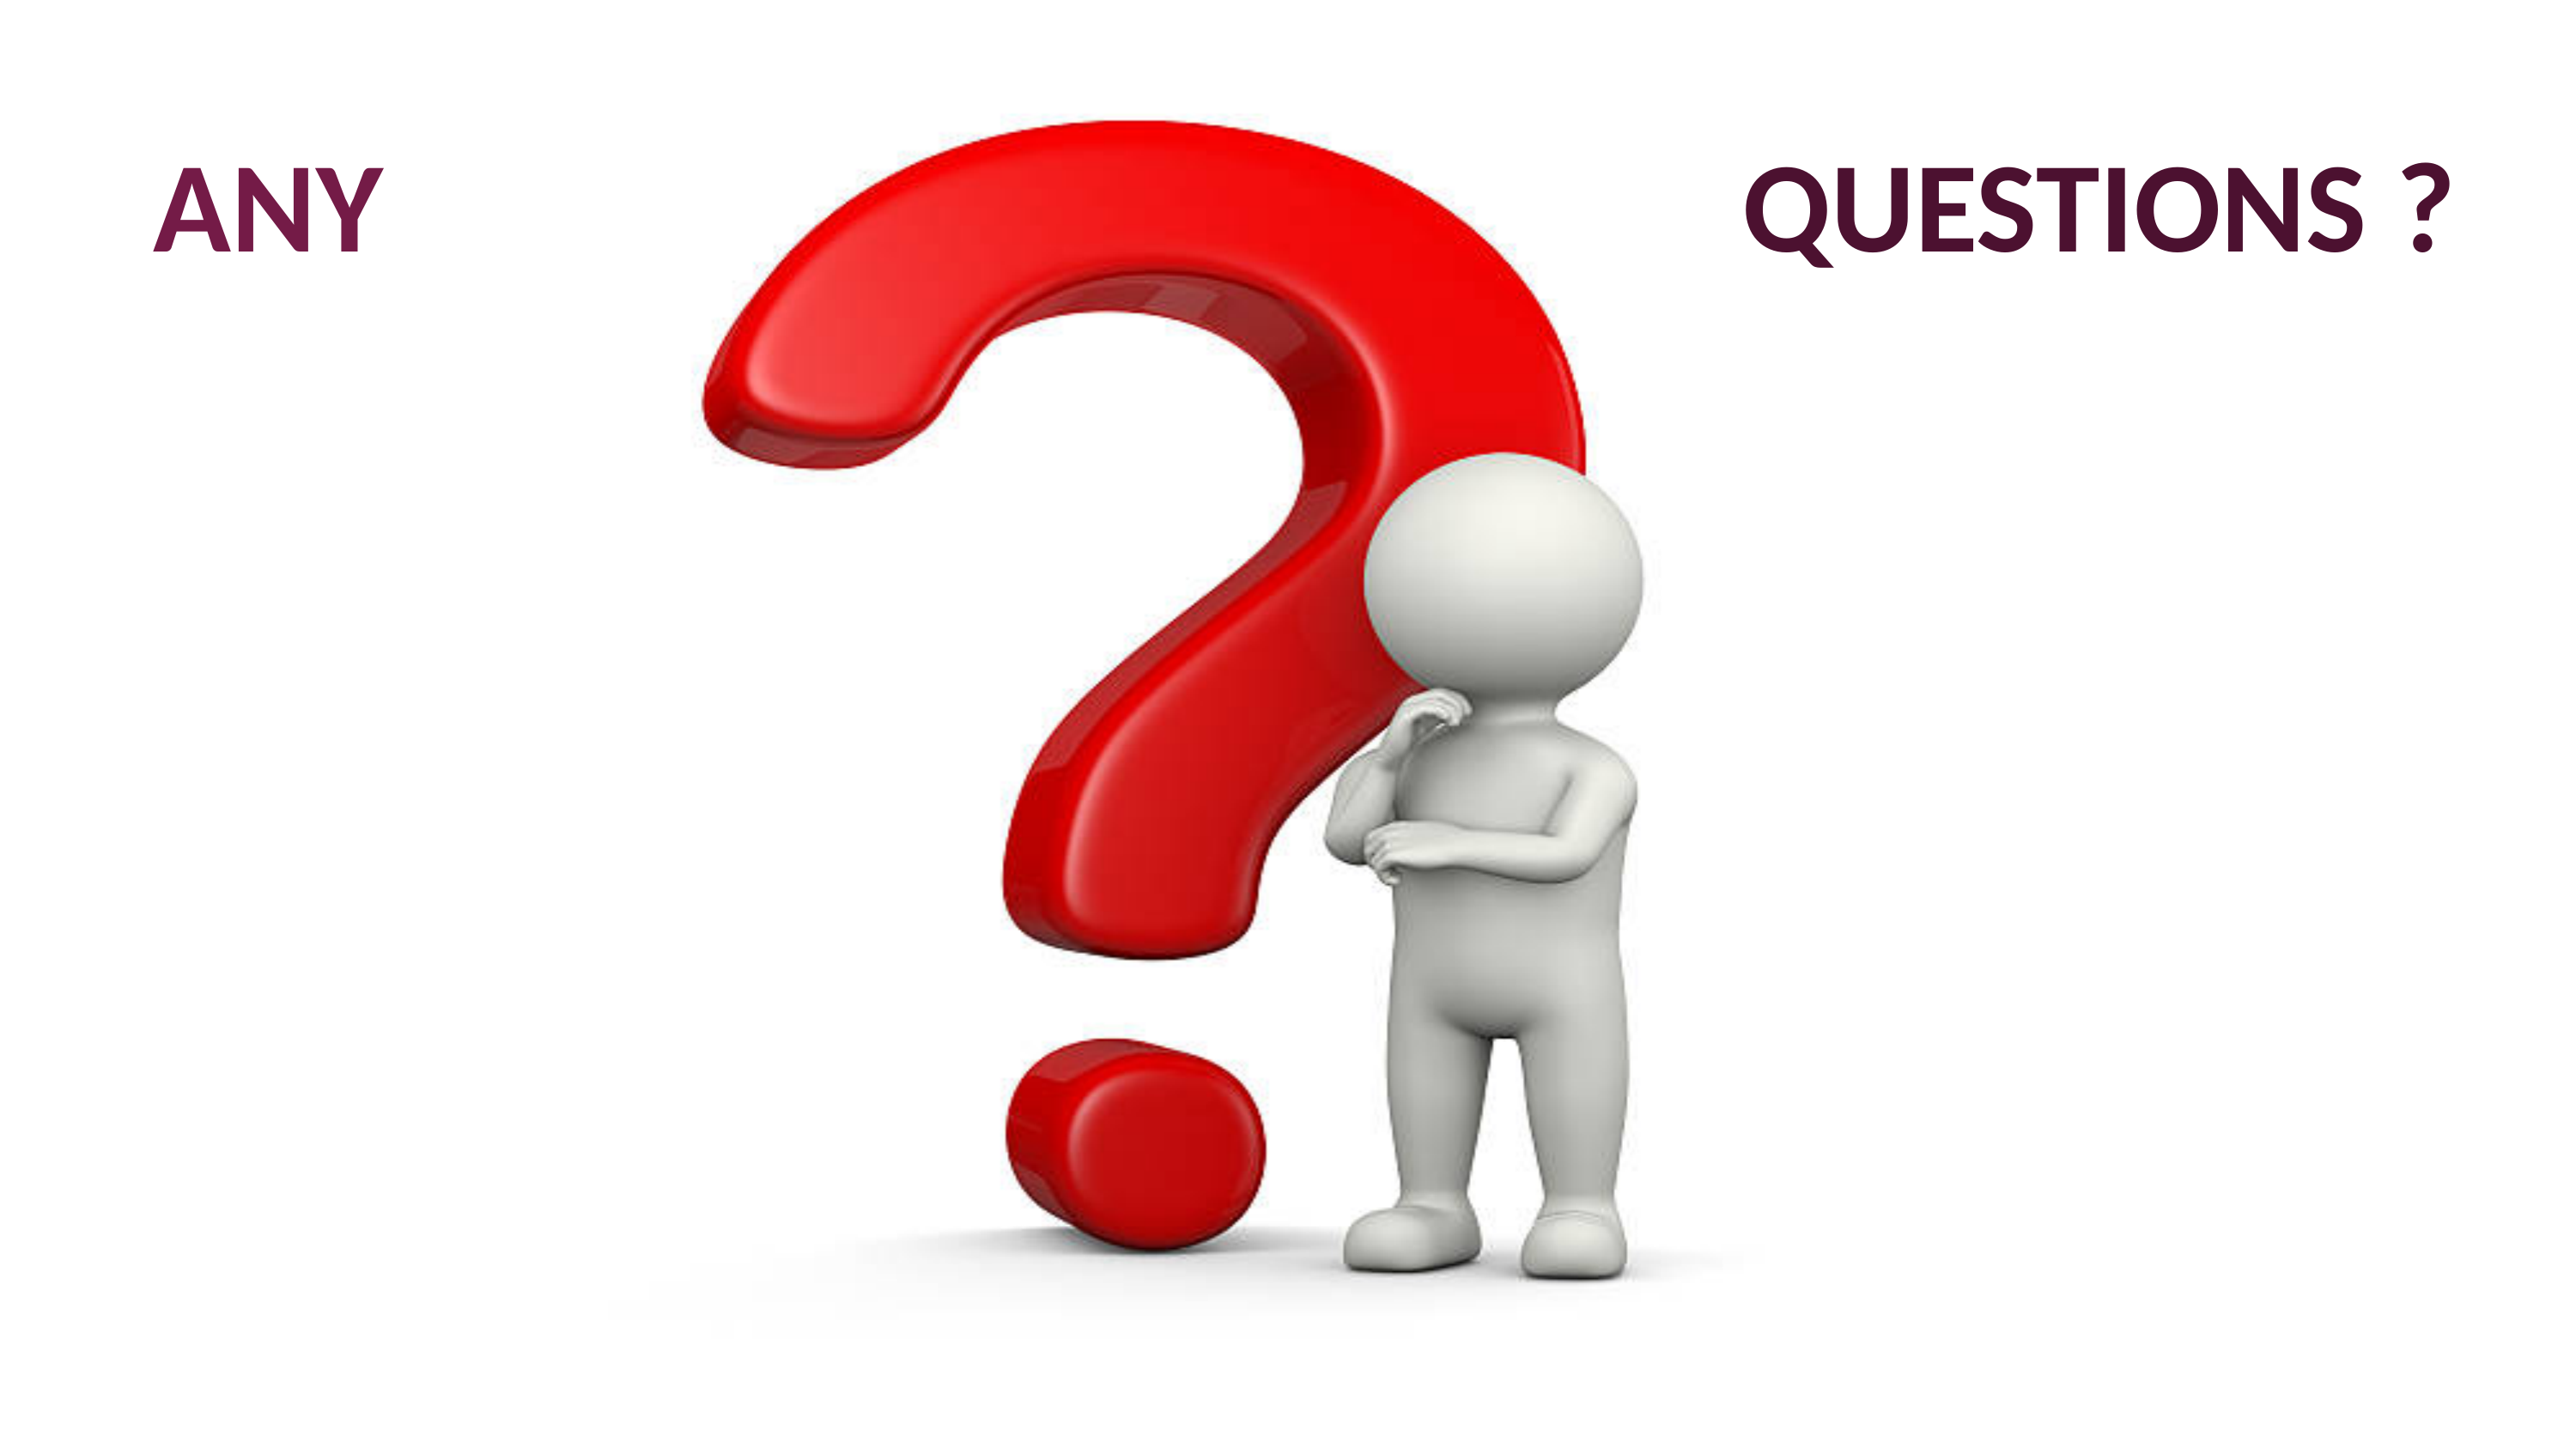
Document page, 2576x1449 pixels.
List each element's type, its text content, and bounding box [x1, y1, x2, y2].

text_box ANY [140, 110, 544, 288]
picture [548, 0, 1880, 1404]
text_box QUESTIONS ? [1883, 110, 2506, 207]
